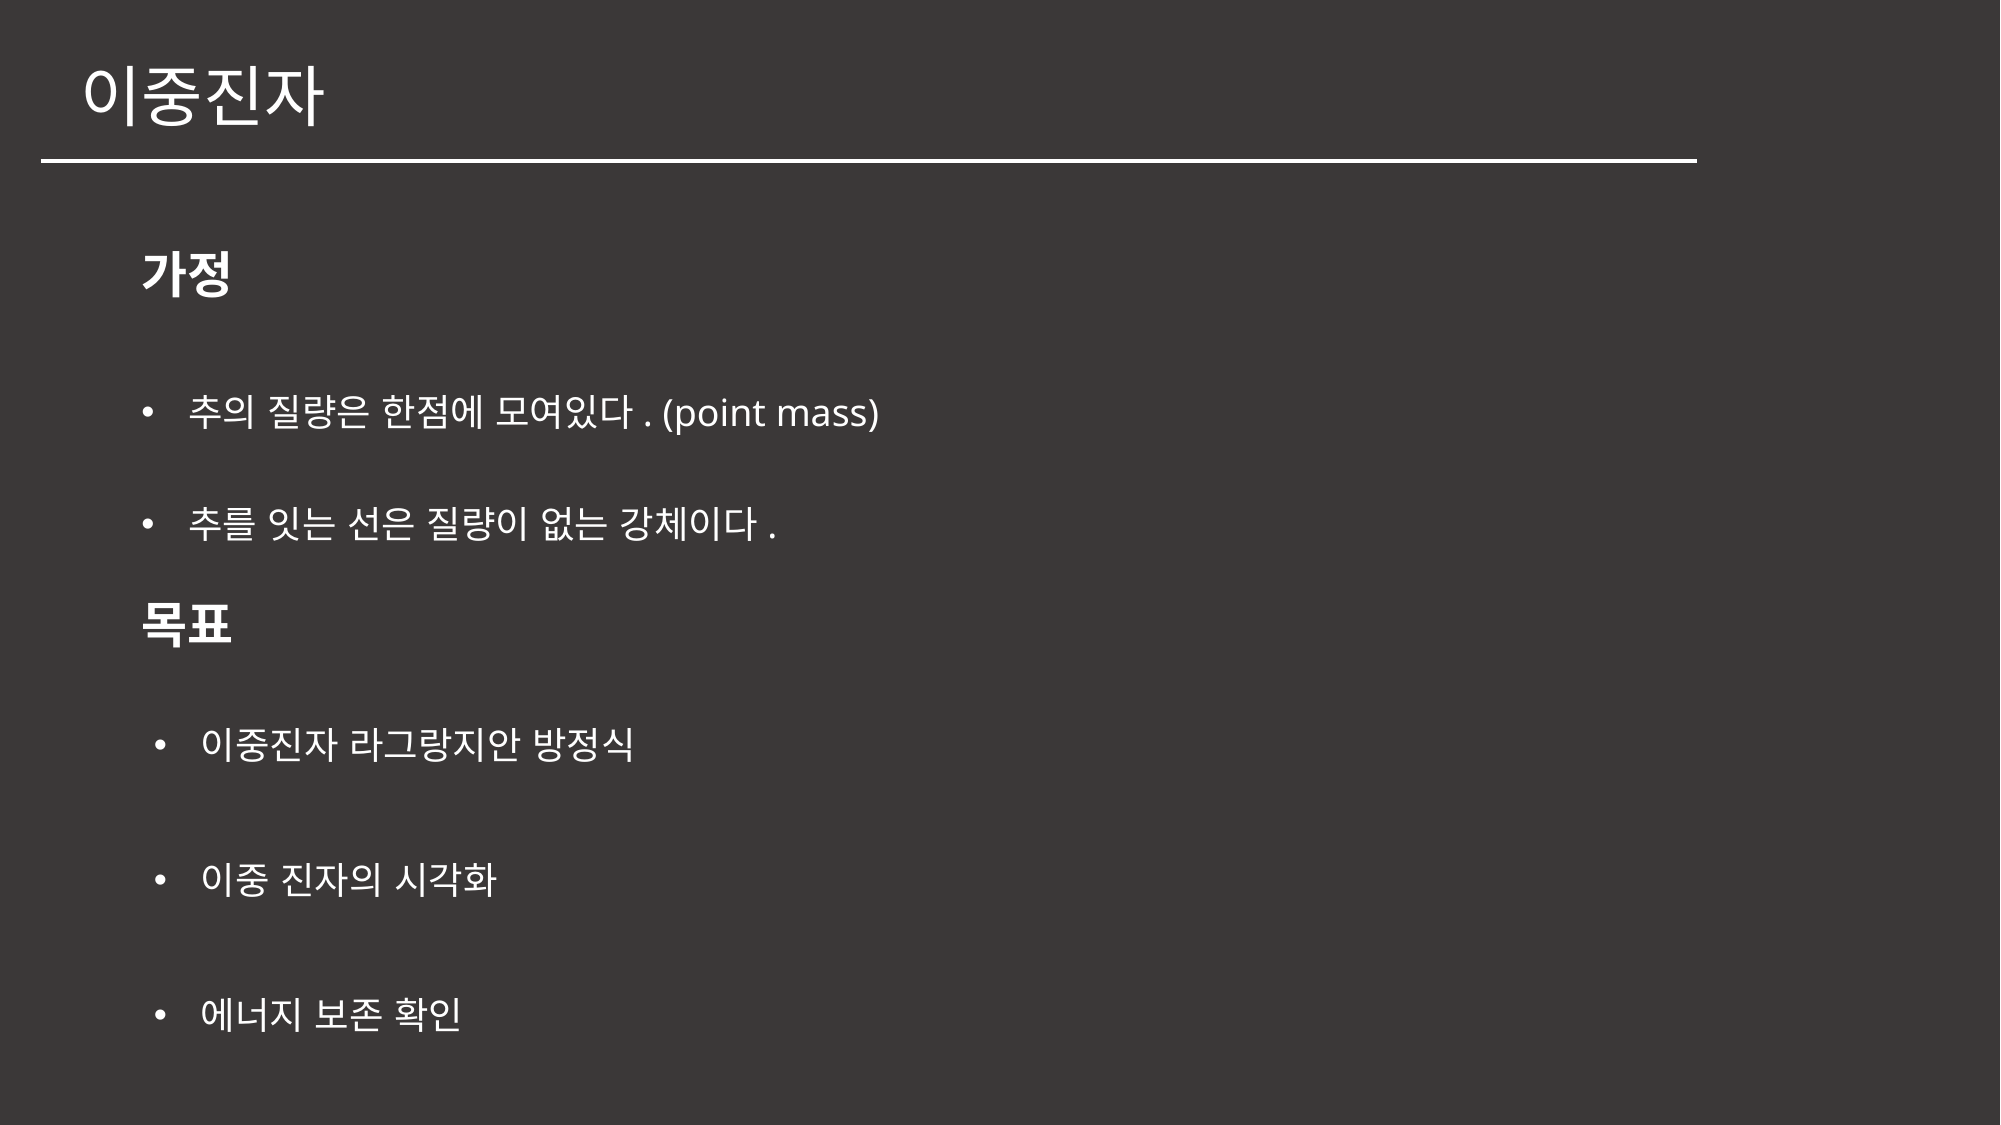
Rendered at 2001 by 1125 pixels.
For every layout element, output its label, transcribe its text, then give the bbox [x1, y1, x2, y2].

text_box 이중진자 라그랑지안 방정식 이중 진자의 시각화 에너지 보존 확인 [139, 624, 1599, 1045]
text_box 목표 [126, 586, 494, 662]
text_box 추의 질량은 한점에 모여있다. (point mass) 추를 잇는 선은 질량이 없는 강체이다. [126, 291, 1586, 554]
text_box 가정 [126, 236, 494, 312]
text_box 이중진자 [65, 47, 1160, 143]
